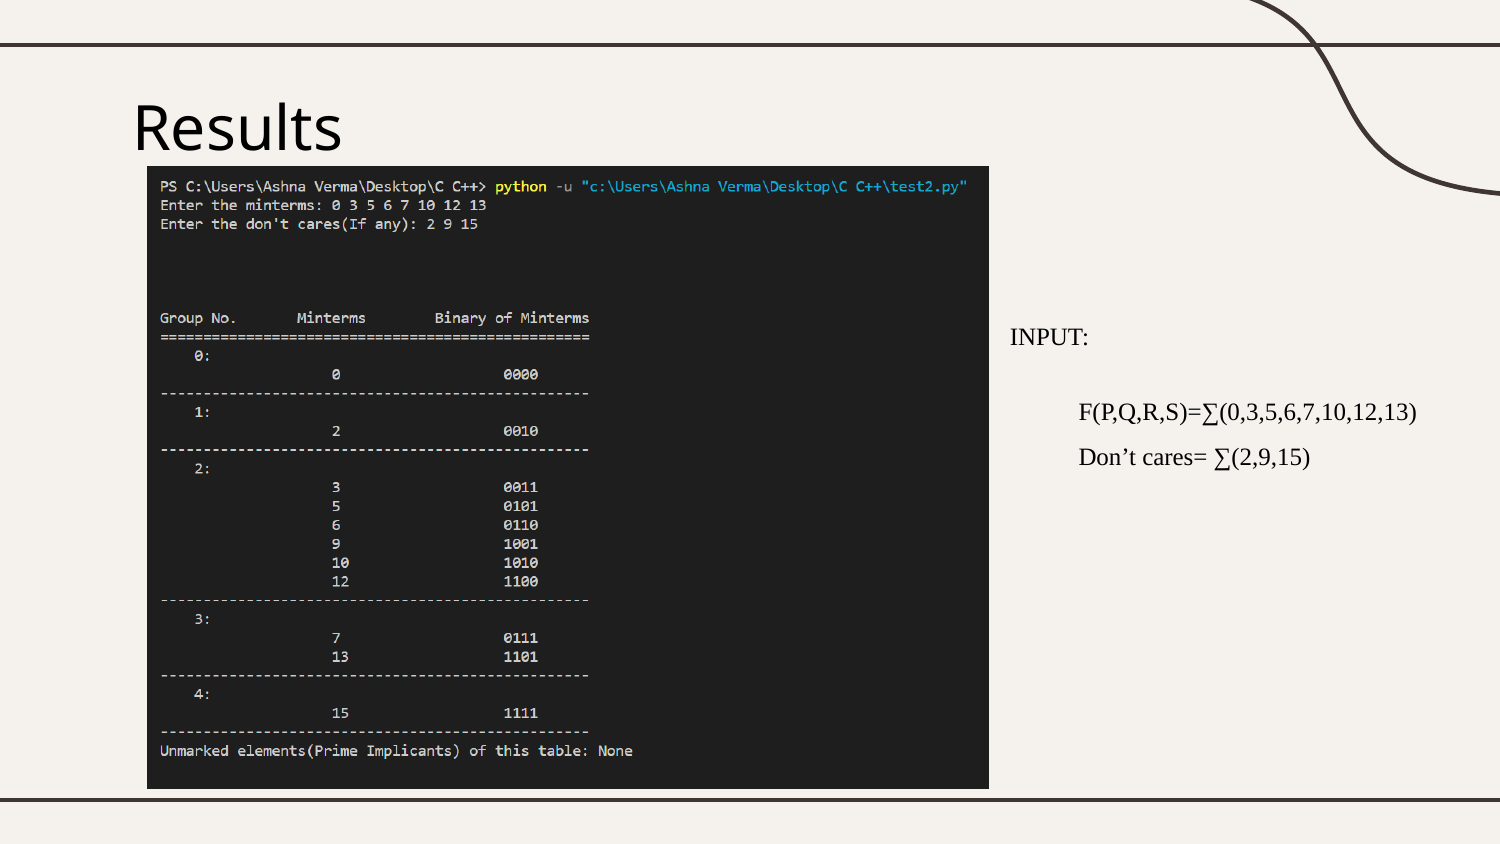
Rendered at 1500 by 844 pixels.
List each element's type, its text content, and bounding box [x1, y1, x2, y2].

picture [146, 166, 989, 789]
title Results [116, 72, 890, 167]
list INPUT: F(P,Q,R,S)=∑(0,3,5,6,7,10,12,13) Don’t cares= ∑(2,9,15) [993, 305, 1451, 653]
